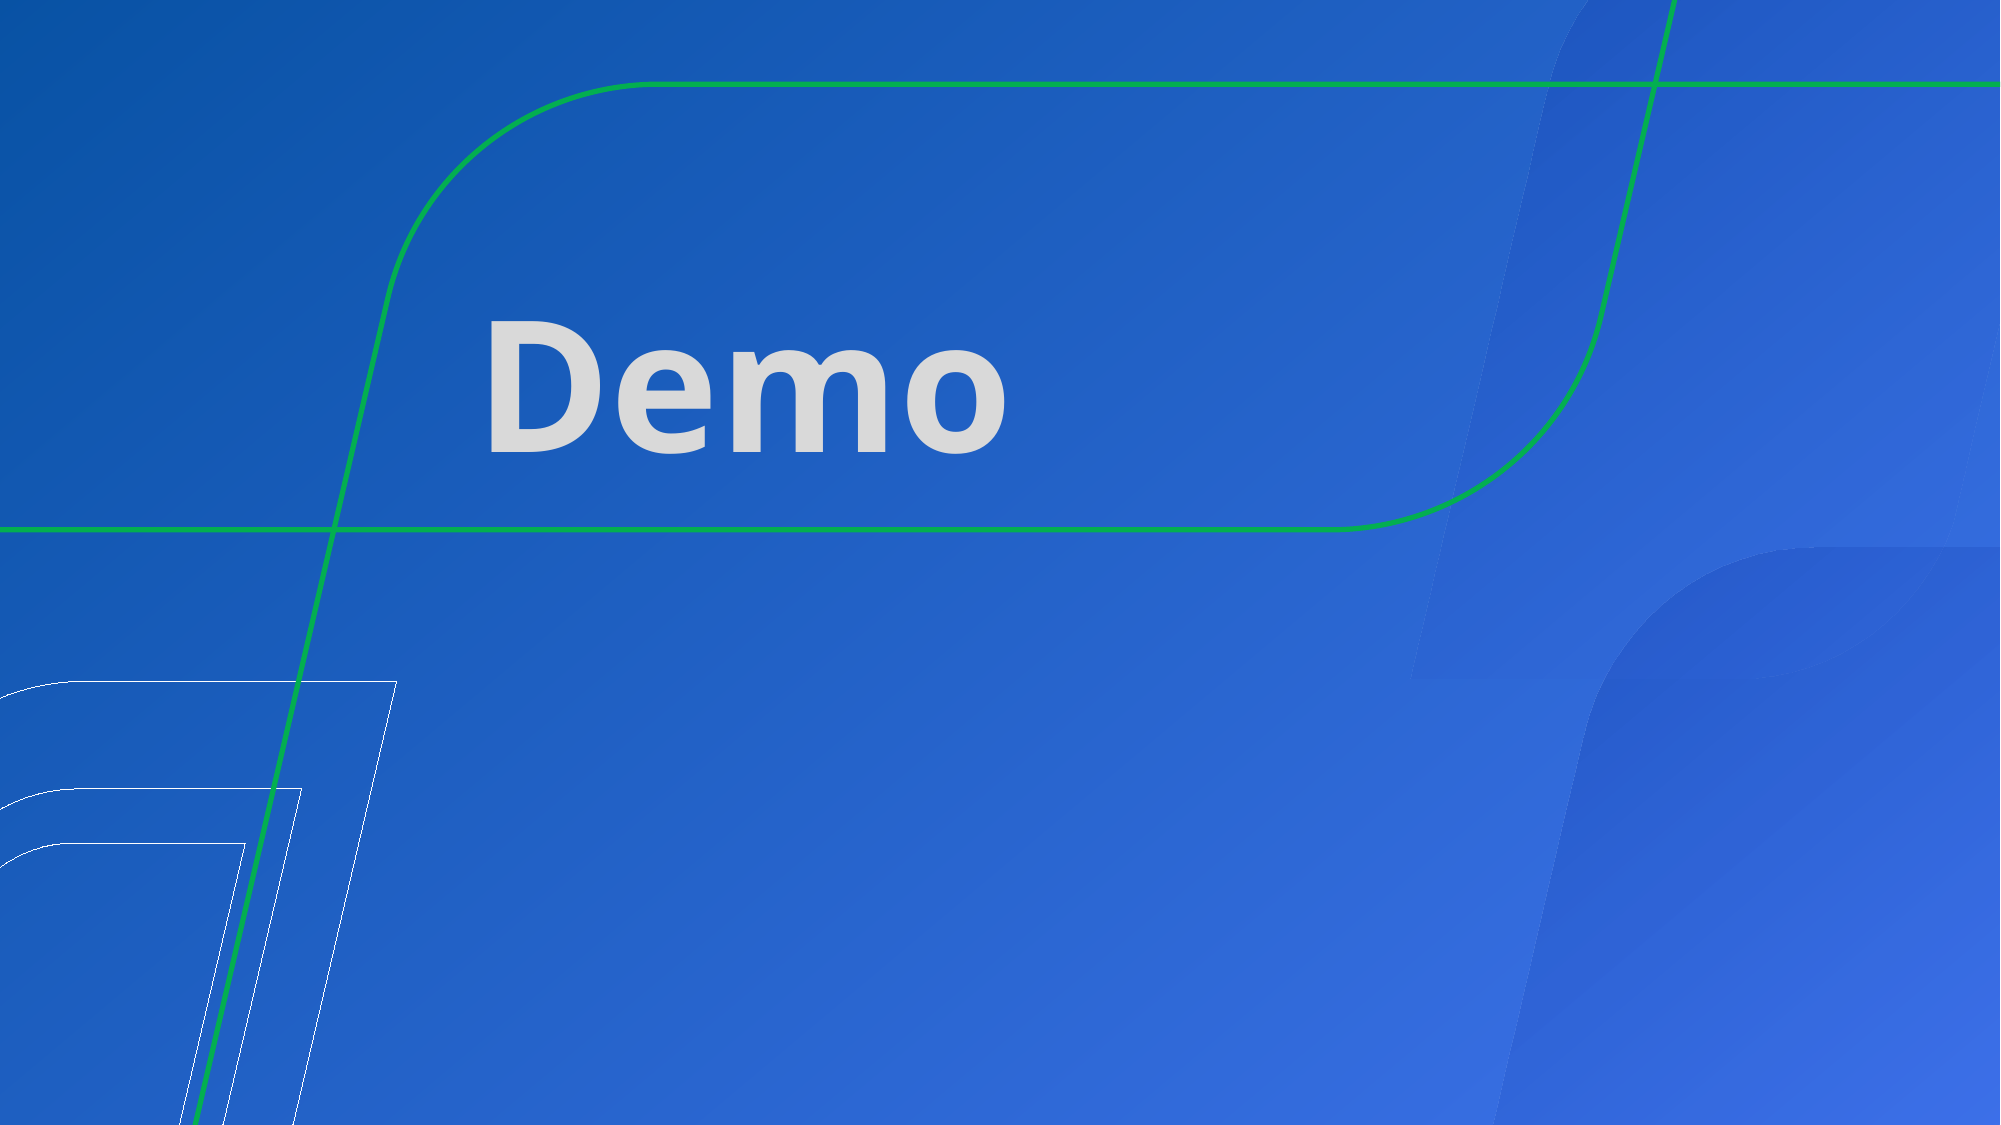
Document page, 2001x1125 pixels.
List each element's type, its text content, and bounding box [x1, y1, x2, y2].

list Demo [460, 261, 1547, 481]
